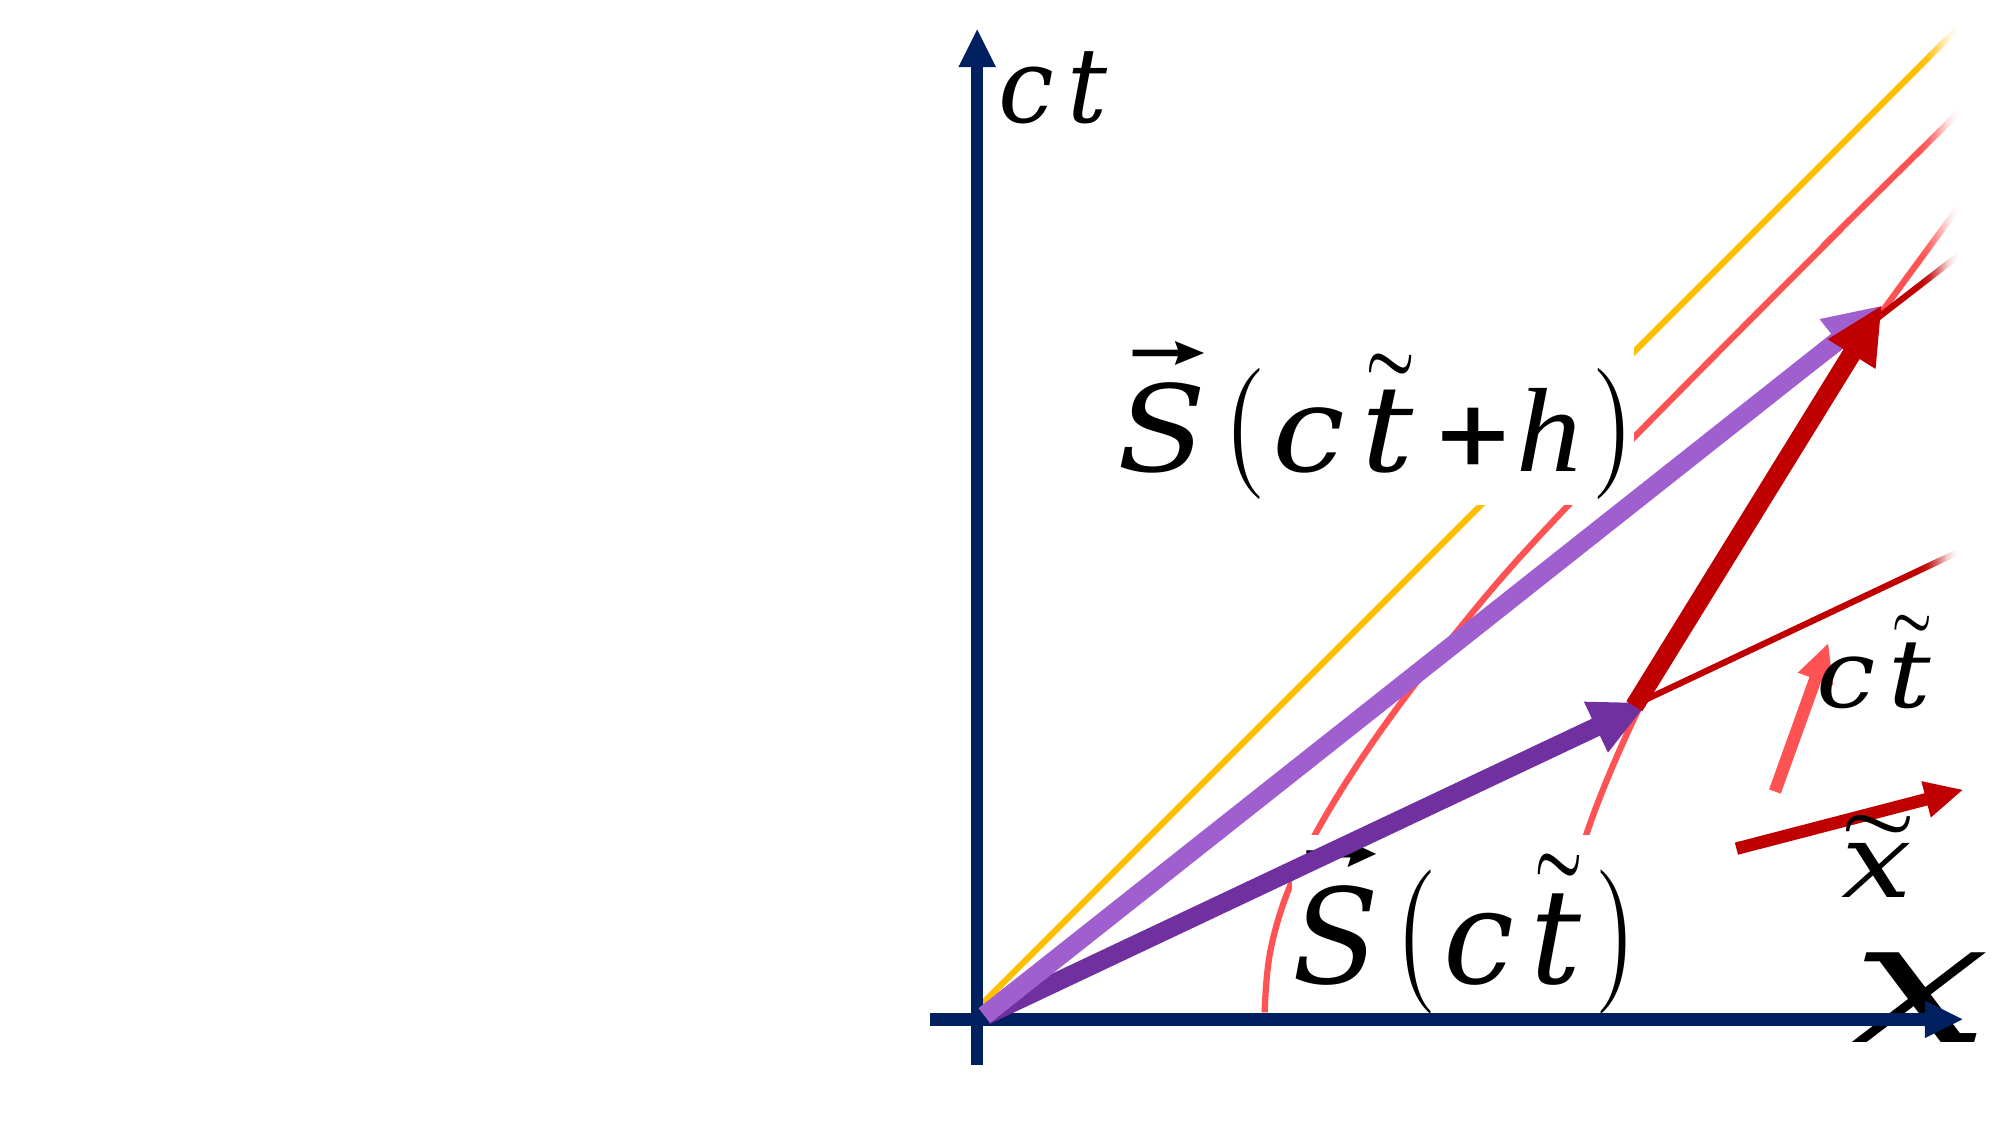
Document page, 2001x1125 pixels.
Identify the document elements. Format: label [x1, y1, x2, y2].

text_box [972, 0, 2000, 1113]
text_box [1634, 306, 1882, 707]
text_box [984, 306, 1882, 1016]
